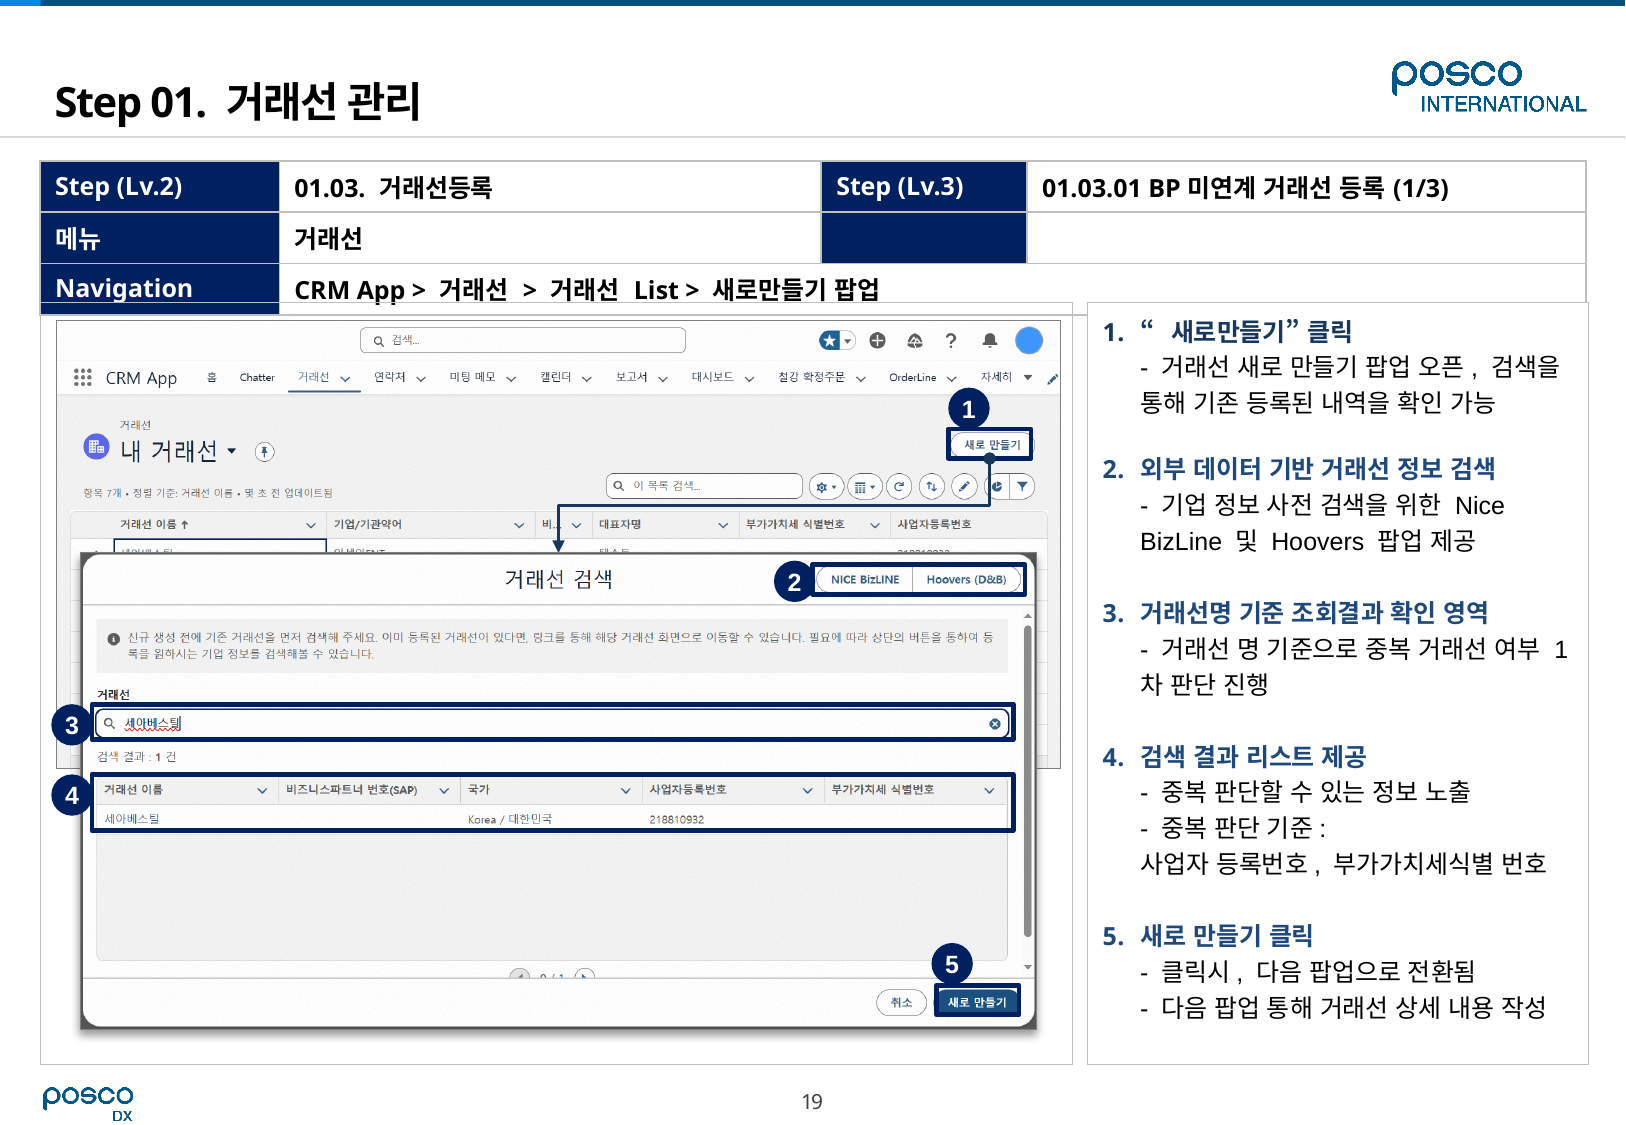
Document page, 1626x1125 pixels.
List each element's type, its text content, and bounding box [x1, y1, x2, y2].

text_box 4 [51, 774, 80, 816]
picture [1391, 59, 1587, 113]
table_cell 거래선 [280, 213, 820, 263]
picture [0, 0, 41, 6]
text_box [40, 302, 1073, 1065]
text_box Step 01. 거래선 관리 [39, 68, 685, 115]
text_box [726, 290, 822, 552]
text_box 3 [51, 712, 56, 738]
text_box “새로만들기” 클릭 - 거래선 새로 만들기 팝업 오픈, 검색을 통해 기존 등록된 내역을 확인 가능 외부 데이터 기반 거래선 정보 검색 - 기업 정보 사전 검색을 위한 Nice BizLine 및 Hoovers 팝업 제공 거래선명 기준 조회결과 확인 영역 - 거래선 명 기준으로 중복 거래선 여부 1차 판단 진행 검색 결과 리스트 제공 - 중복 판단할 수 있는 정보 노출 - 중복 판단 기준: 사업자 등록번호, 부가가치세식별 번호 새로 만들기 클릭 - 클릭시, 다음 팝업으로 전환됨 - 다음 팝업 통해 거래선 상세 내용 작성 [1087, 302, 1589, 1065]
table_header Step (Lv.3) [822, 162, 1026, 211]
table_cell Navigation [41, 264, 279, 302]
picture [43, 1087, 133, 1121]
table_header Step (Lv.2) [41, 162, 279, 211]
table_header 01.03. 거래선등록 [280, 162, 820, 211]
table_cell [822, 213, 1026, 263]
table_header 01.03.01 BP미연계 거래선 등록(1/3) [1028, 162, 1585, 211]
table_cell 메뉴 [41, 213, 279, 263]
table_cell [1028, 213, 1585, 263]
table_cell CRM App > 거래선 > 거래선 List > 새로만들기 팝업 [280, 264, 1585, 314]
picture [56, 320, 1061, 1030]
